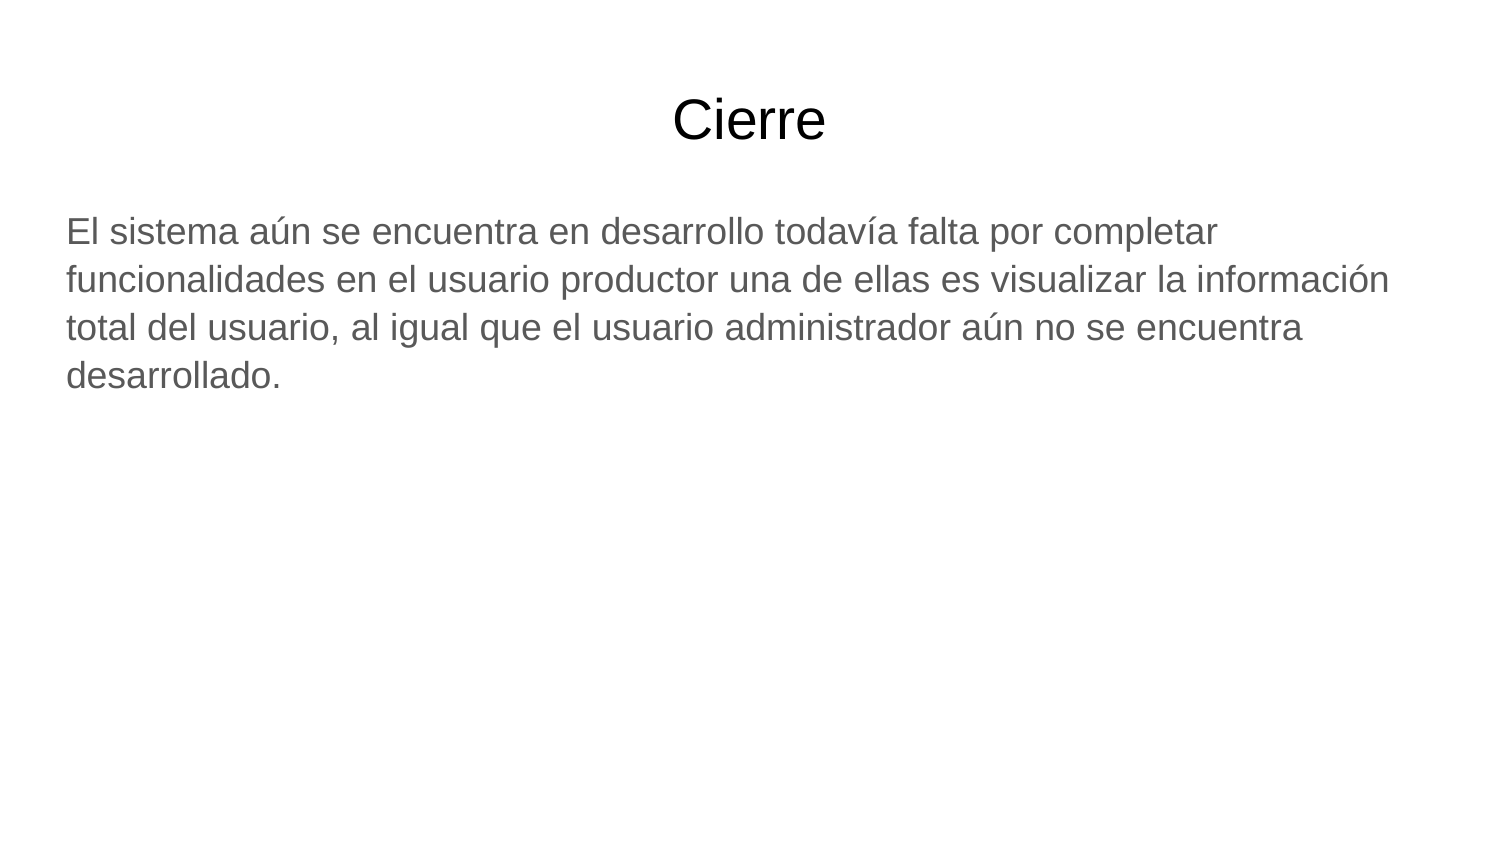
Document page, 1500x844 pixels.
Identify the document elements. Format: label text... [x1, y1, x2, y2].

title Cierre [51, 72, 1449, 167]
list El sistema aún se encuentra en desarrollo todavía falta por completar funcionalidades en el usuario productor una de ellas es visualizar la información total del usuario, al igual que el usuario administrador aún no se encuentra desarrollado. [51, 189, 1449, 750]
